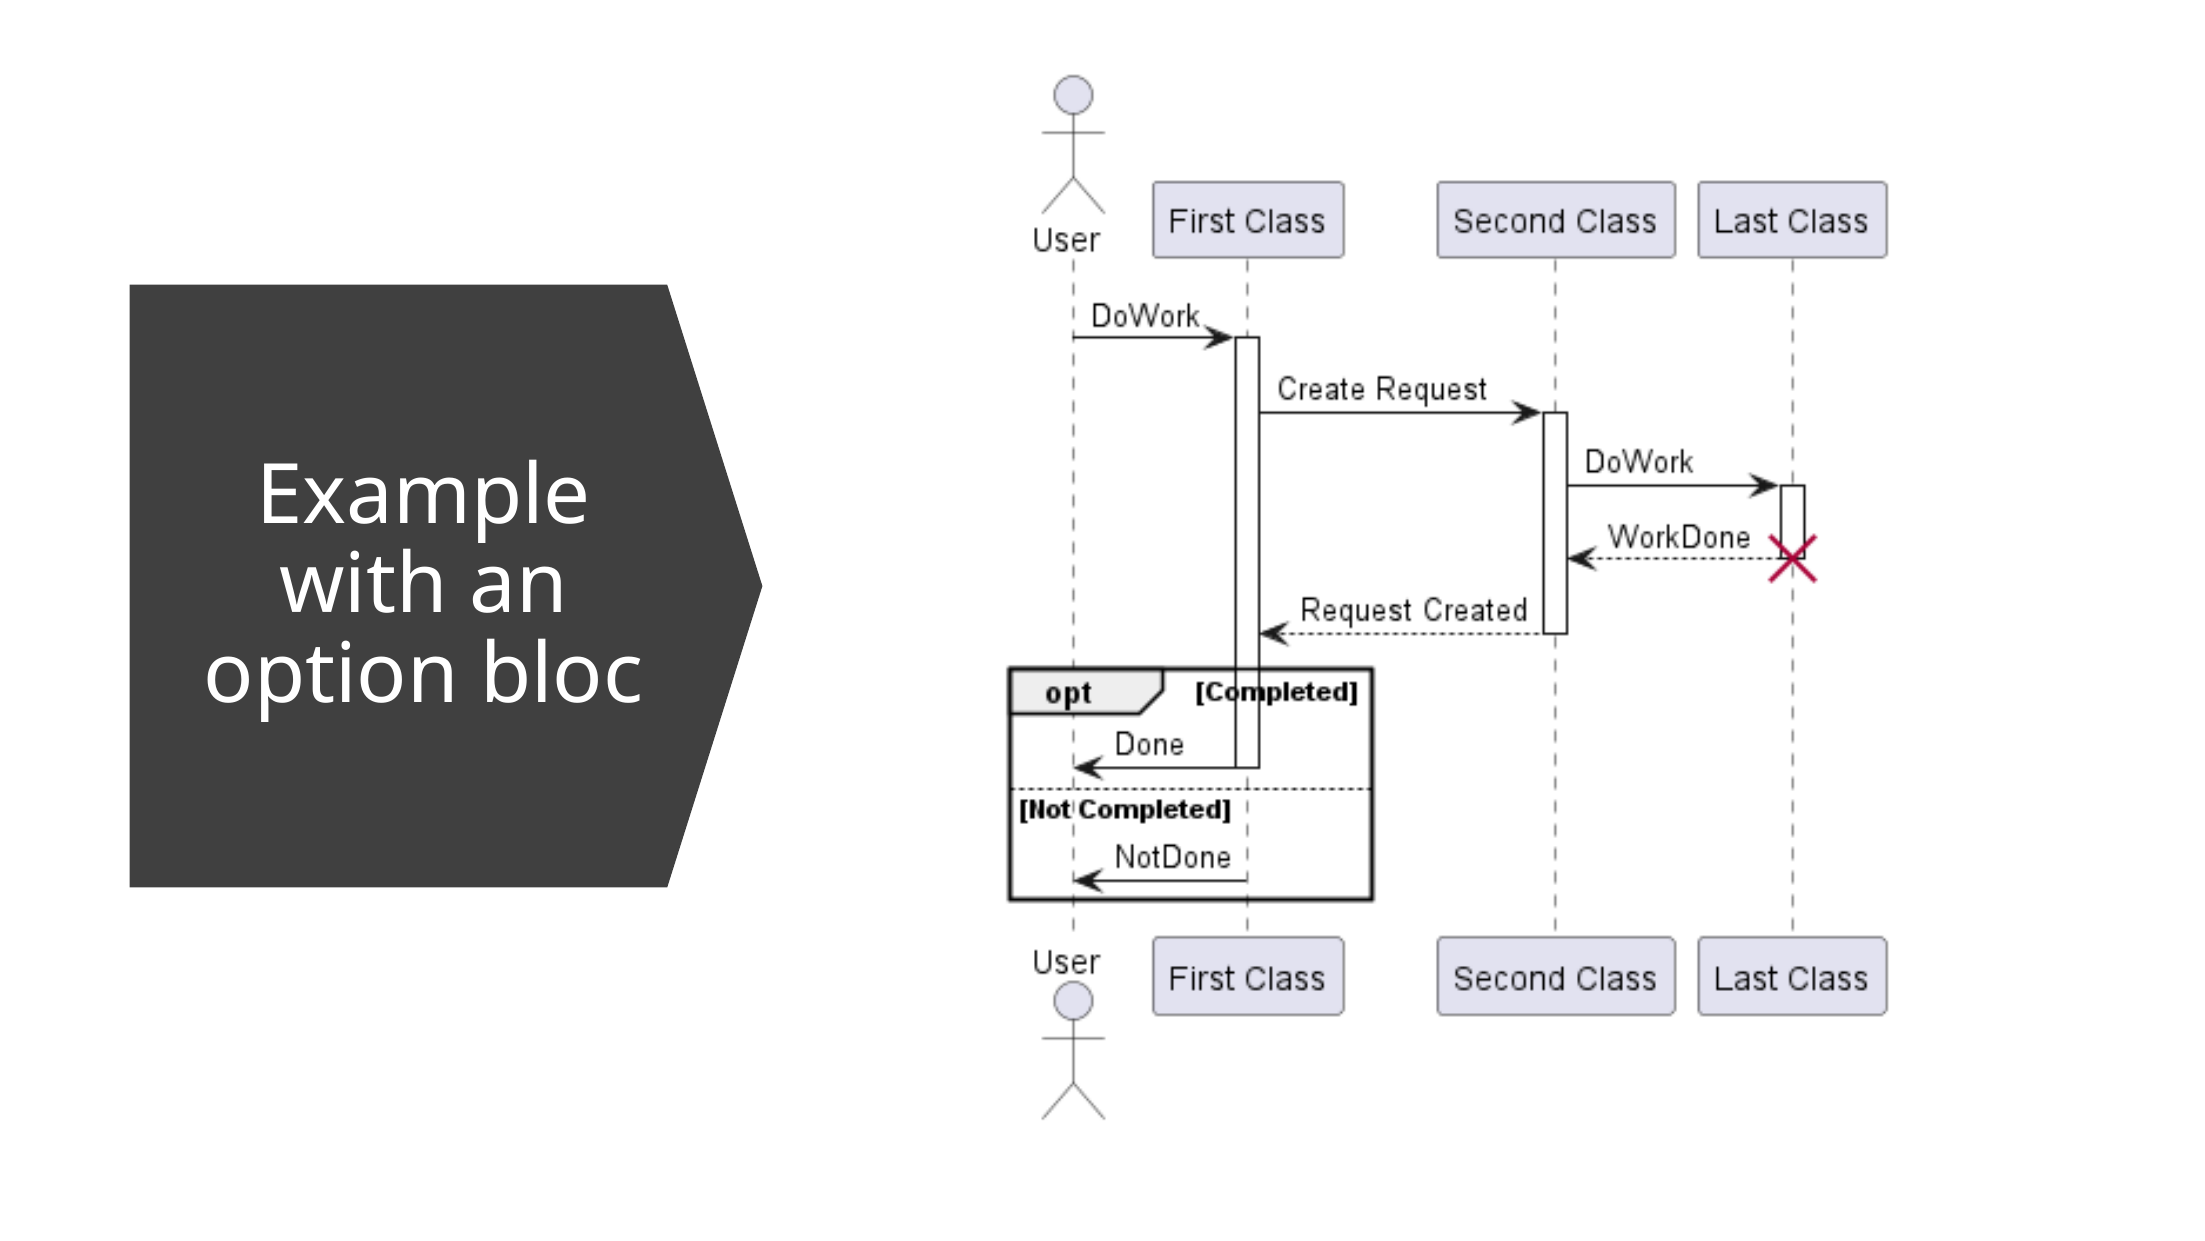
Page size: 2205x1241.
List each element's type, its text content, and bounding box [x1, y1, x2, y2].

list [986, 64, 1898, 1132]
text_box [128, 283, 764, 889]
title Example with an option bloc [186, 355, 662, 817]
